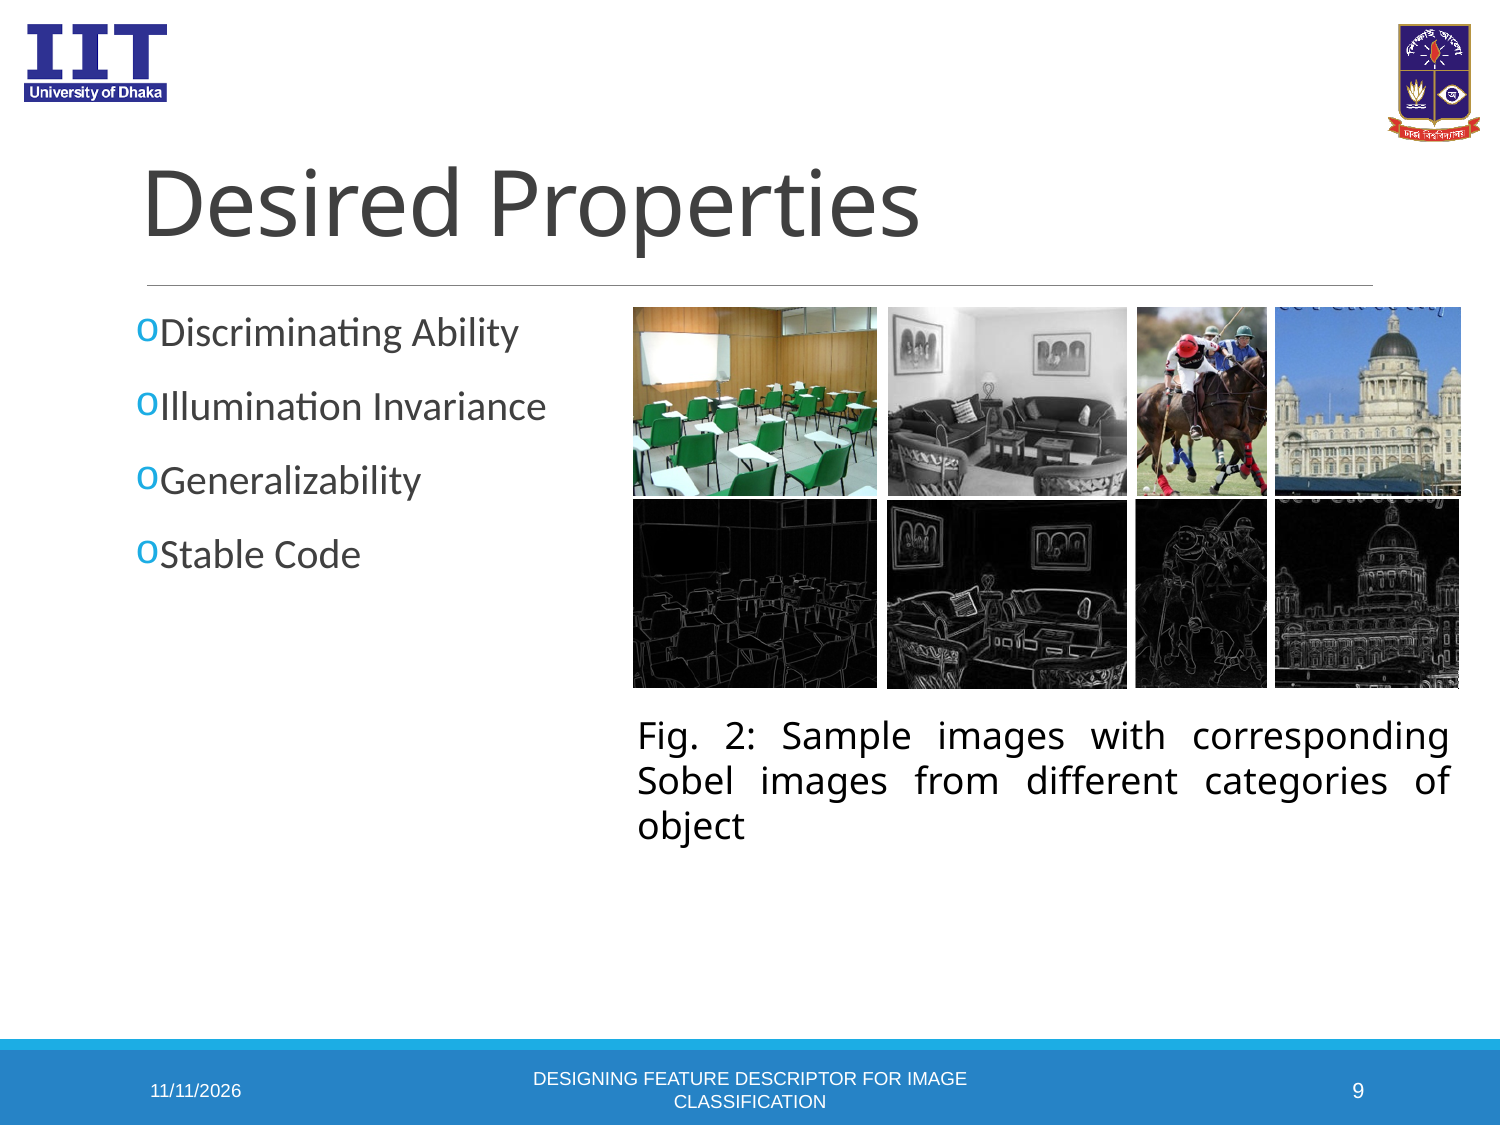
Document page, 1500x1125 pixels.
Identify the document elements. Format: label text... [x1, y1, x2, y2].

list Discriminating Ability Illumination Invariance Generalizability Stable Code [135, 302, 1373, 963]
picture [1386, 24, 1480, 143]
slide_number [135, 1059, 440, 1120]
title Desired Properties [125, 138, 1500, 263]
slide_number 9 [1218, 1059, 1380, 1120]
picture [24, 24, 167, 103]
footer Designing Feature Descriptor for Image Classification [453, 1059, 1047, 1120]
picture [627, 302, 1466, 694]
text_box Fig. 2: Sample images with corresponding Sobel images from different categories of object [622, 704, 1466, 855]
